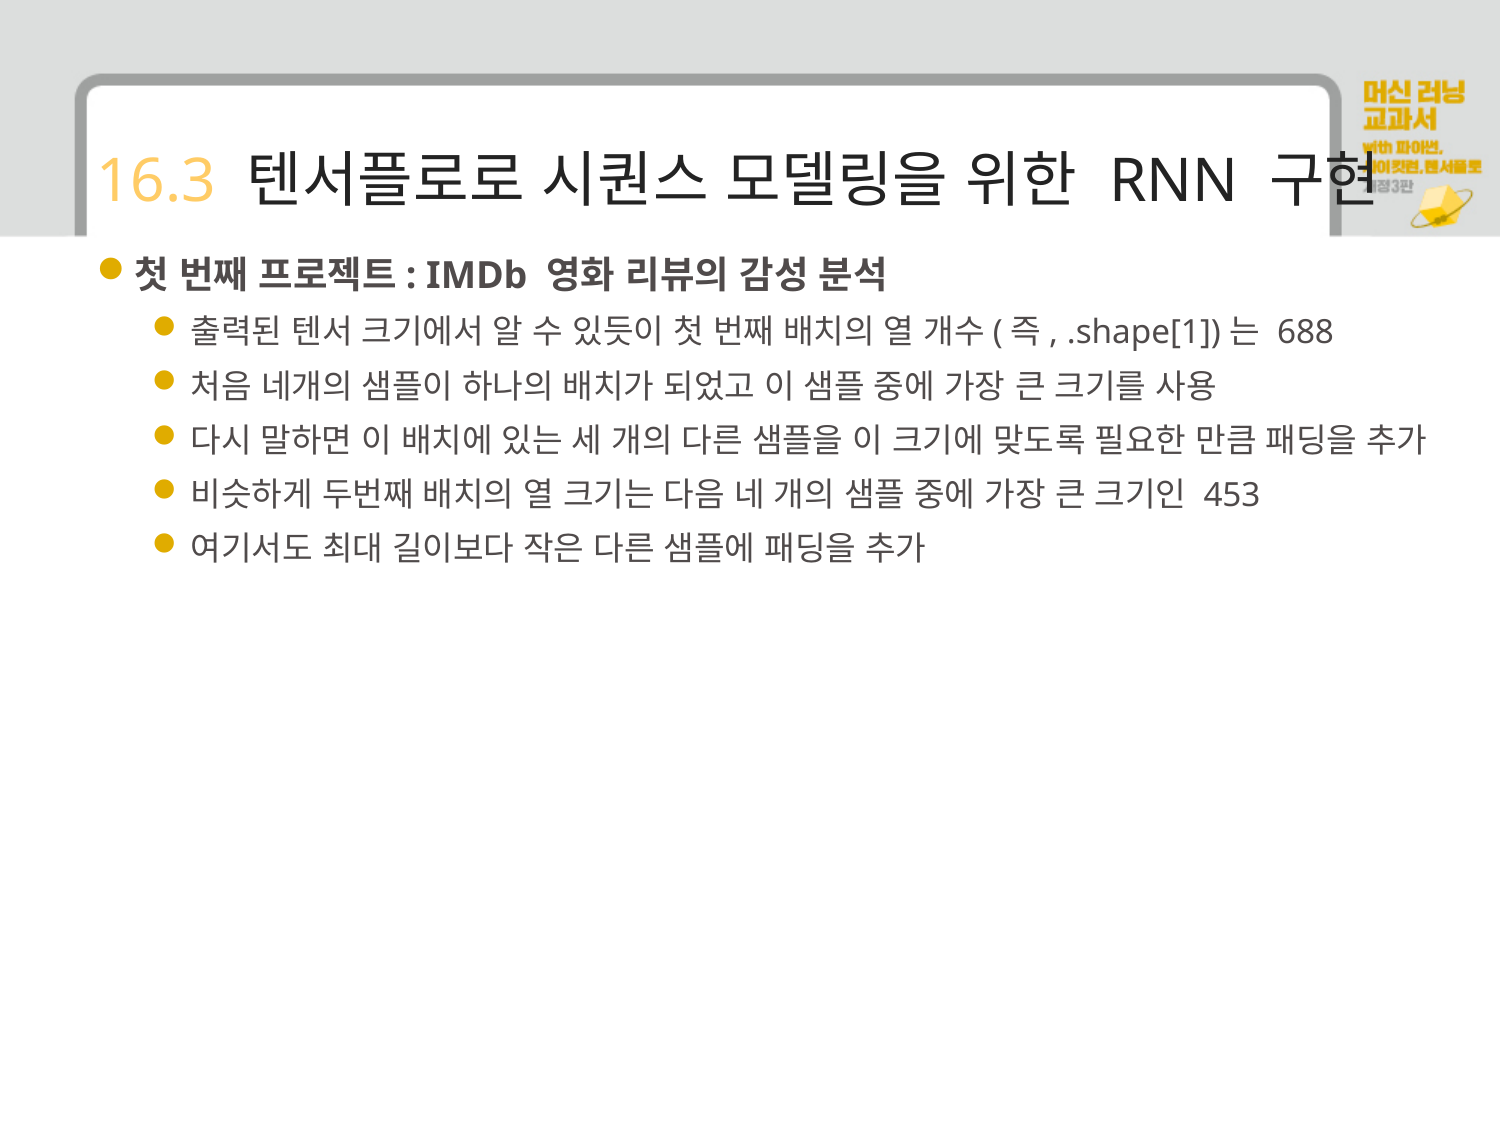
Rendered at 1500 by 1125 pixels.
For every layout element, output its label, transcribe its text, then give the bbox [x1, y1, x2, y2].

picture [0, 0, 1500, 1125]
title 16.3 텐서플로로 시퀀스 모델링을 위한 RNN 구현 [81, 90, 1412, 222]
list 첫 번째 프로젝트: IMDb 영화 리뷰의 감성 분석 출력된 텐서 크기에서 알 수 있듯이 첫 번째 배치의 열 개수(즉, .shape[1])는 688 처음 네개의 샘플이 하나의 배치가 되었고 이 샘플 중에 가장 큰 크기를 사용 다시 말하면 이 배치에 있는 세 개의 다른 샘플을 이 크기에 맞도록 필요한 만큼 패딩을 추가 비슷하게 두번째 배치의 열 크기는 다음 네 개의 샘플 중에 가장 큰 크기인 453 여기서도 최대 길이보다 작은 다른 샘플에 패딩을 추가 [81, 239, 1450, 1054]
